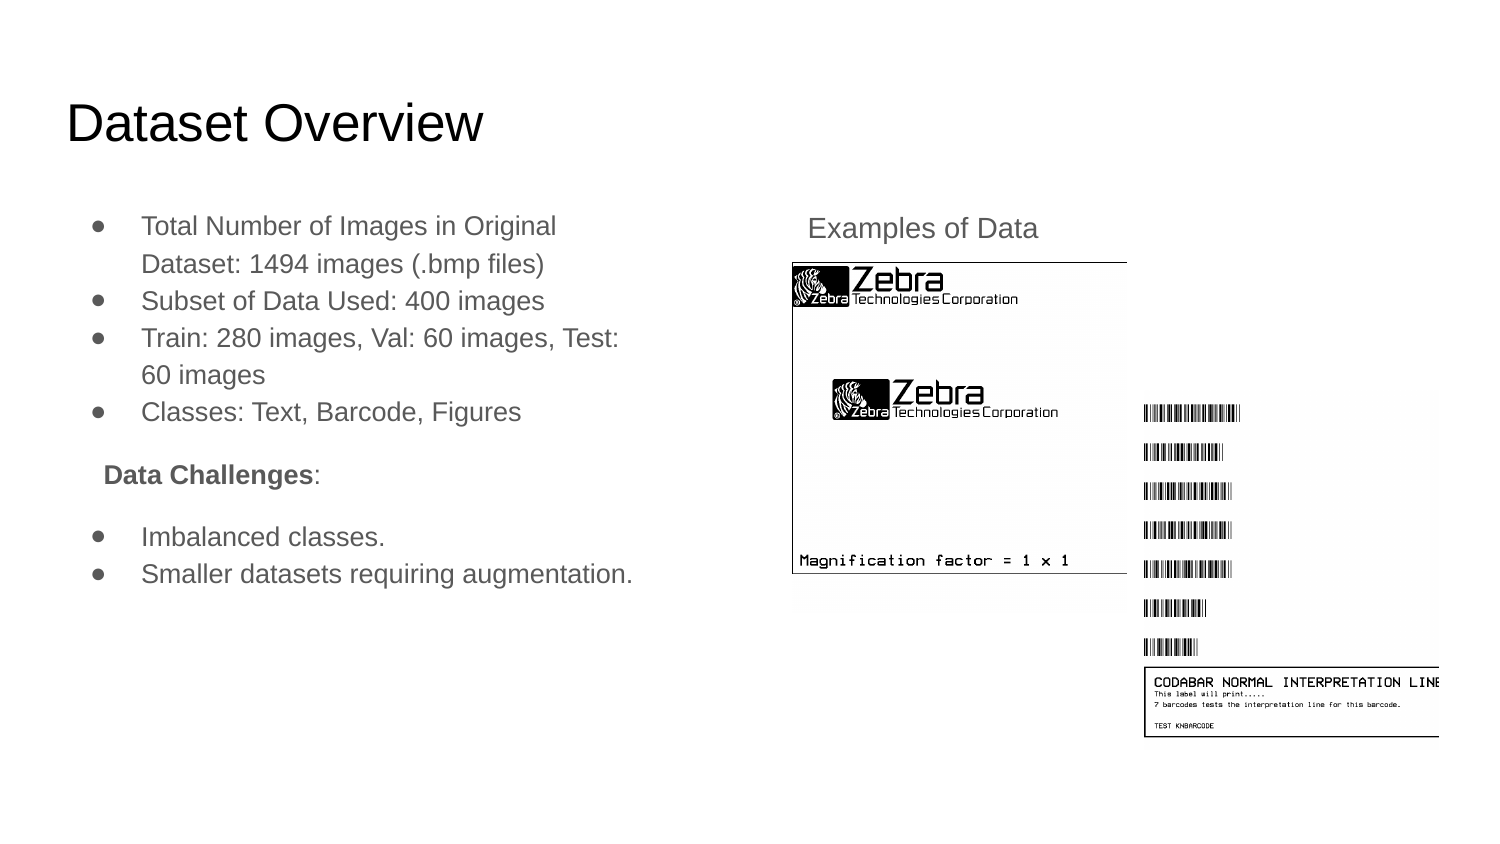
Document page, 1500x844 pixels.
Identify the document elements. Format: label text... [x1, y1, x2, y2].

picture [1144, 390, 1439, 750]
list Total Number of Images in Original Dataset: 1494 images (.bmp files) Subset of Data Used: 400 images Train: 280 images, Val: 60 images, Test: 60 images Classes: Text, Barcode, Figures Data Challenges: Imbalanced classes. Smaller datasets requiring augmentation. [51, 189, 651, 750]
title Dataset Overview [51, 72, 1449, 167]
list Examples of Data [792, 189, 1449, 750]
picture [792, 262, 1127, 613]
